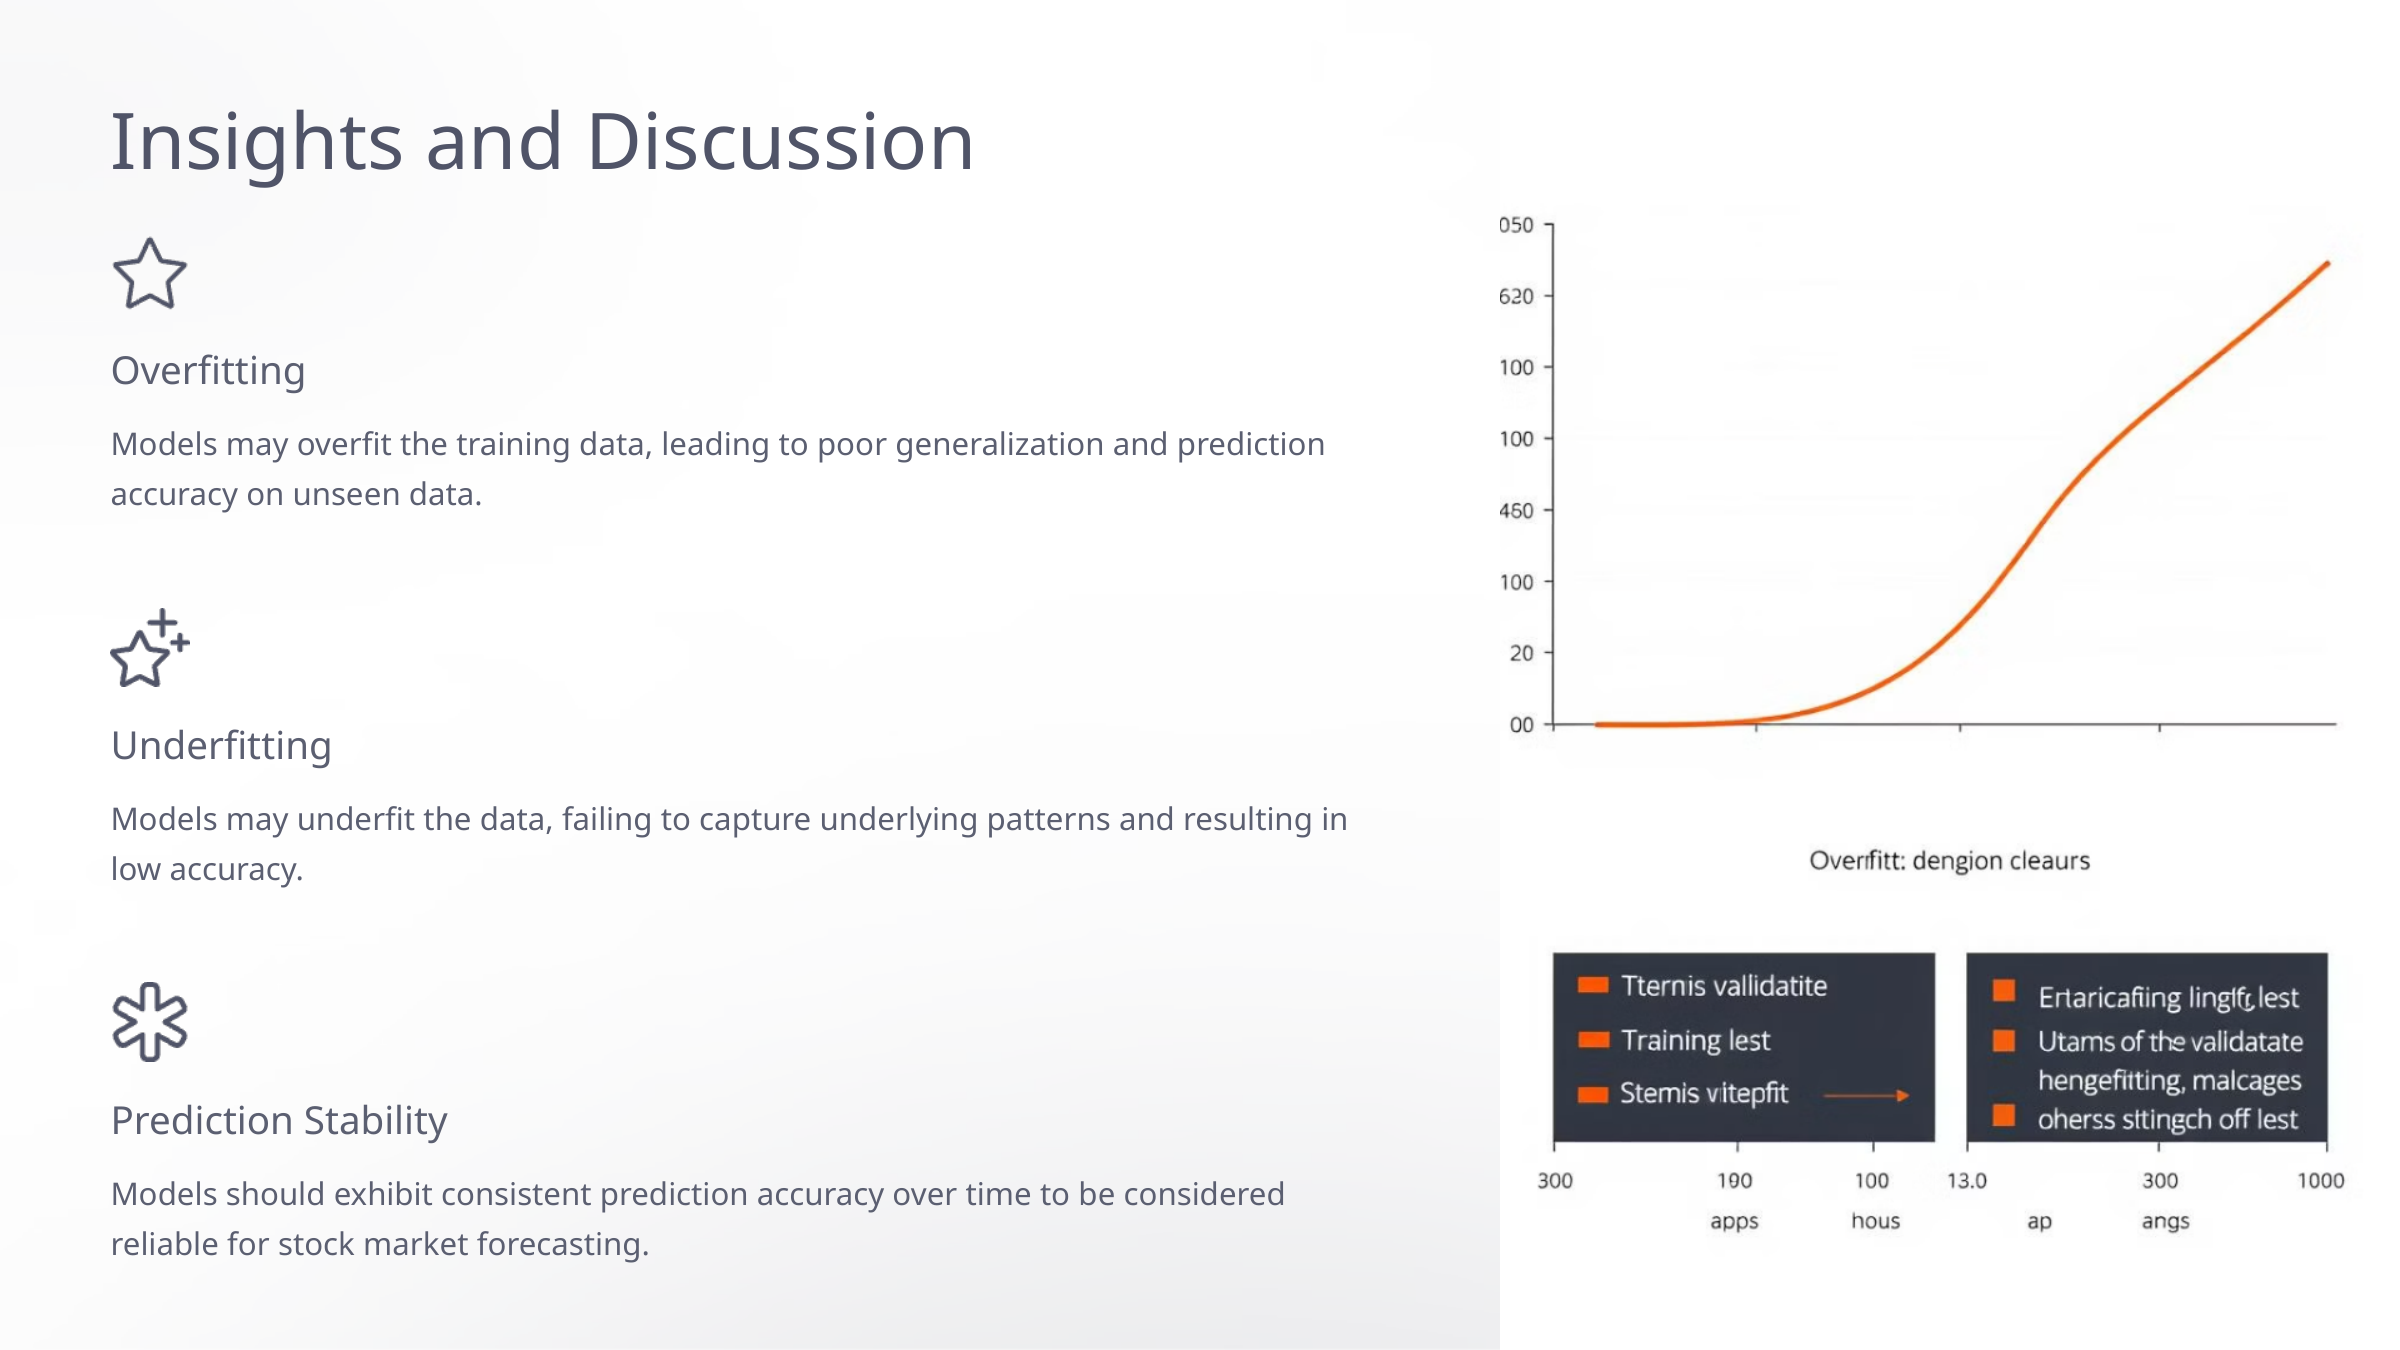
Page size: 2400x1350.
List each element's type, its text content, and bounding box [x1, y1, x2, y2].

text_box Models may underfit the data, failing to capture underlying patterns and resulting in low accuracy. [110, 786, 1390, 889]
picture [110, 233, 190, 313]
picture [110, 982, 190, 1062]
picture [110, 607, 190, 688]
text_box Overfitting [110, 343, 506, 394]
text_box Models should exhibit consistent prediction accuracy over time to be considered reliable for stock market forecasting. [110, 1161, 1390, 1263]
text_box Insights and Discussion [110, 86, 982, 186]
picture [1499, 0, 2400, 1350]
text_box Underfitting [110, 718, 506, 768]
text_box Models may overfit the training data, leading to poor generalization and prediction accuracy on unseen data. [110, 412, 1390, 514]
text_box Prediction Stability [110, 1093, 506, 1143]
